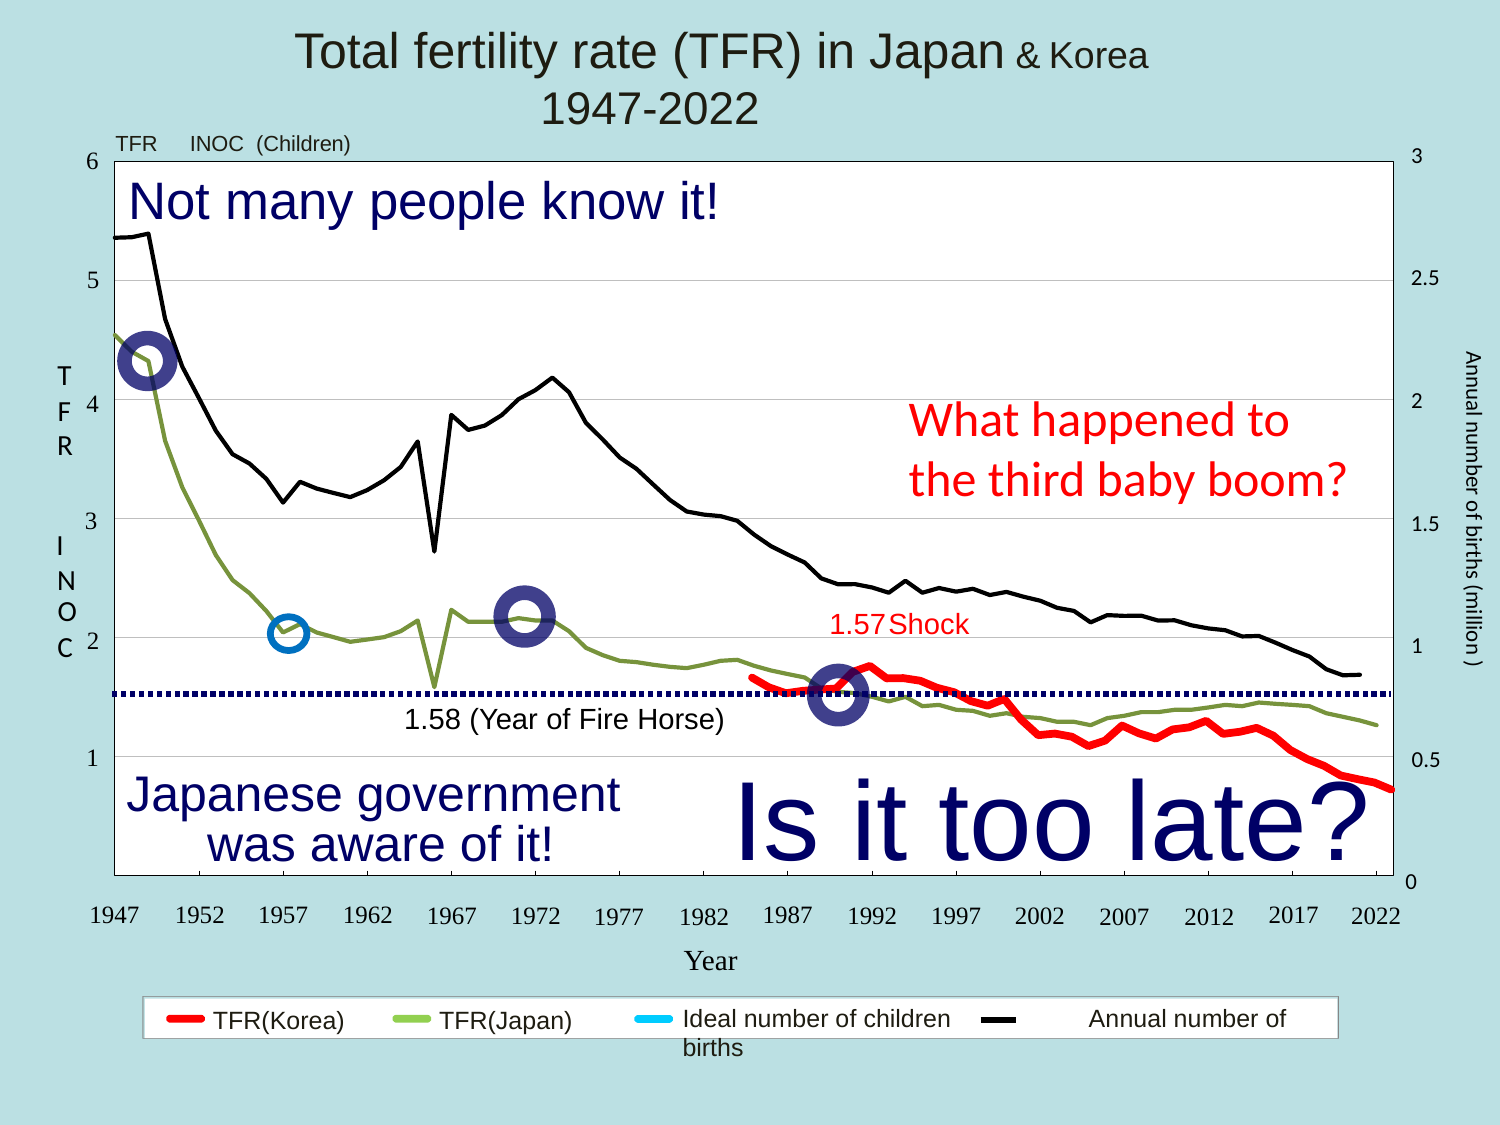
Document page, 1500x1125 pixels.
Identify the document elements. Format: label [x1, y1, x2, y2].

text_box [1404, 139, 1497, 901]
text_box [167, 23, 1392, 1036]
text_box [49, 11, 1402, 1039]
text_box [814, 597, 987, 649]
